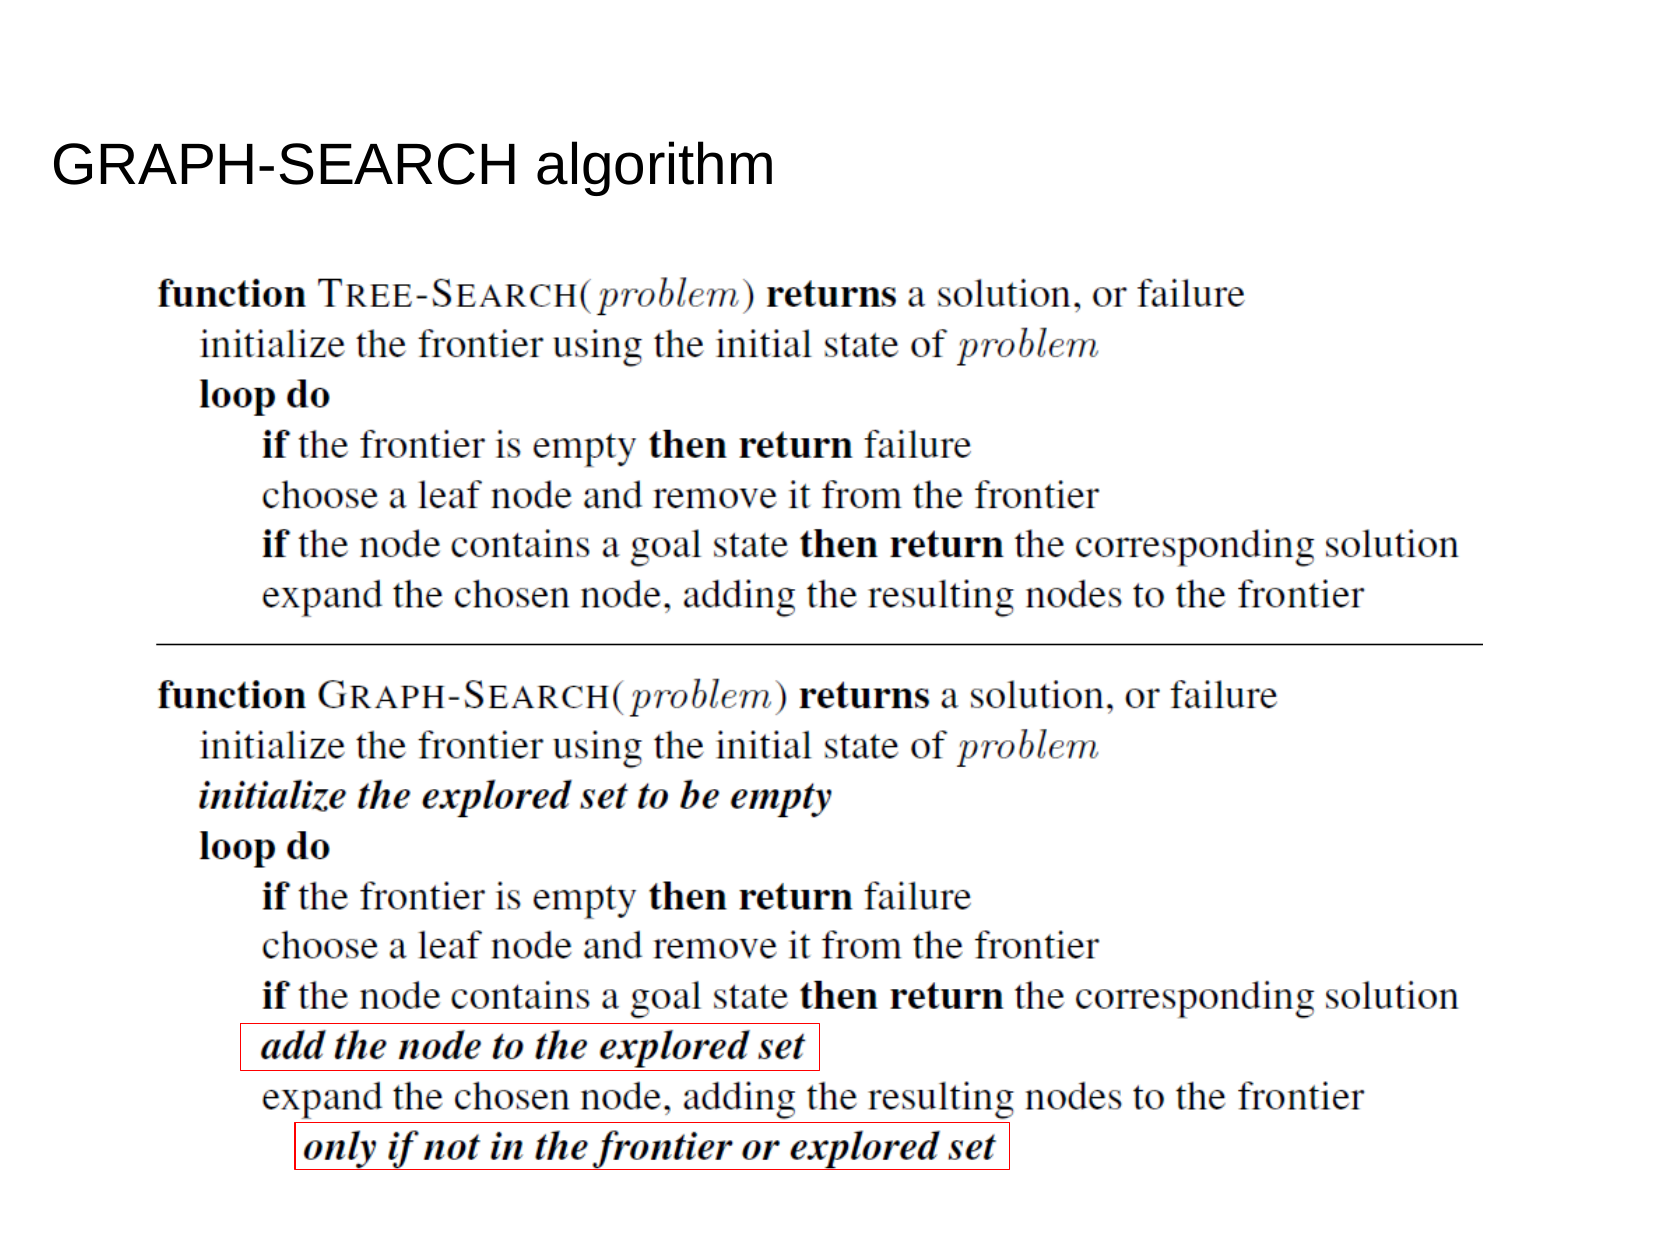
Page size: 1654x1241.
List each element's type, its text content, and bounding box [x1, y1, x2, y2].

list GRAPH-SEARCH algorithm [50, 127, 1654, 229]
picture [141, 265, 1483, 1188]
